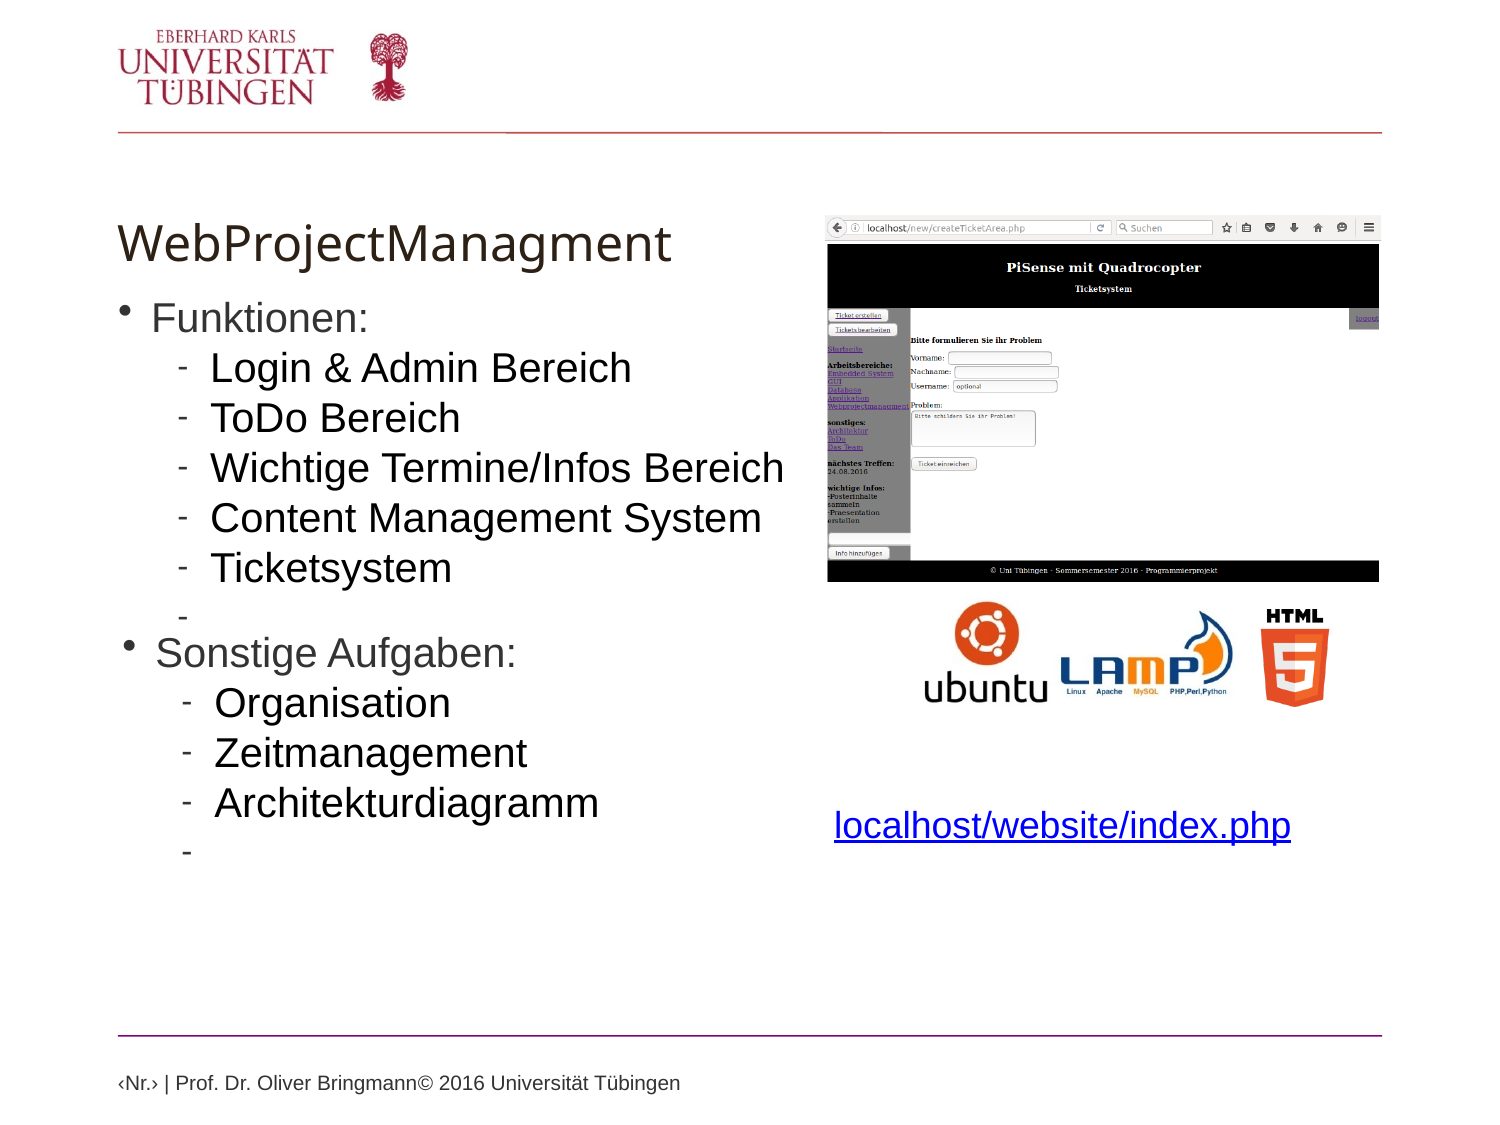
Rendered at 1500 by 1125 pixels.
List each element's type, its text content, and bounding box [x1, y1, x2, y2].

text_box localhost/website/index.php [826, 793, 1314, 854]
picture [1245, 609, 1343, 707]
picture [919, 598, 1243, 707]
text_box Funktionen: Login & Admin Bereich ToDo Bereich Wichtige Termine/Infos Bereich Content Management System Ticketsystem [1247, 601, 1382, 625]
text_box Funktionen: Login & Admin Bereich ToDo Bereich Wichtige Termine/Infos Bereich Content Management System Ticketsystem [117, 290, 914, 792]
picture [824, 215, 1382, 595]
text_box Sonstige Aufgaben: Organisation Zeitmanagement Architekturdiagramm [122, 625, 1387, 1027]
picture [117, 29, 408, 105]
text_box WebProjectManagment [117, 211, 1382, 272]
